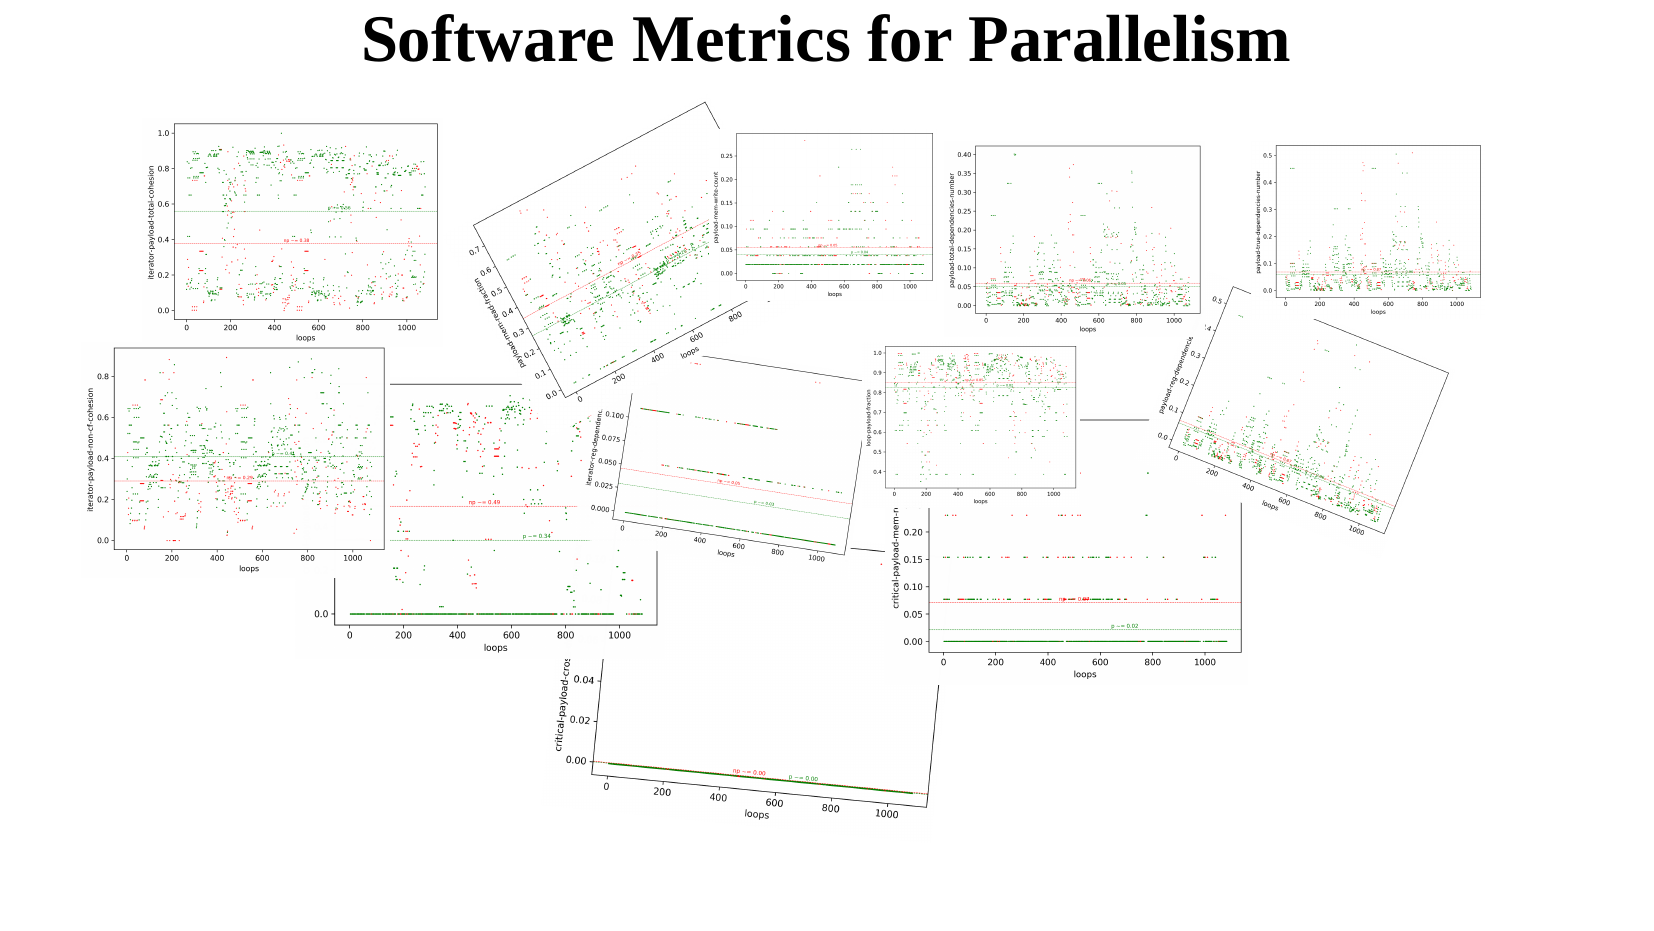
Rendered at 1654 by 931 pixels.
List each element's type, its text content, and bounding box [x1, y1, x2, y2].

picture [81, 95, 1486, 843]
text_box Software Metrics for Parallelism [0, 0, 1654, 84]
